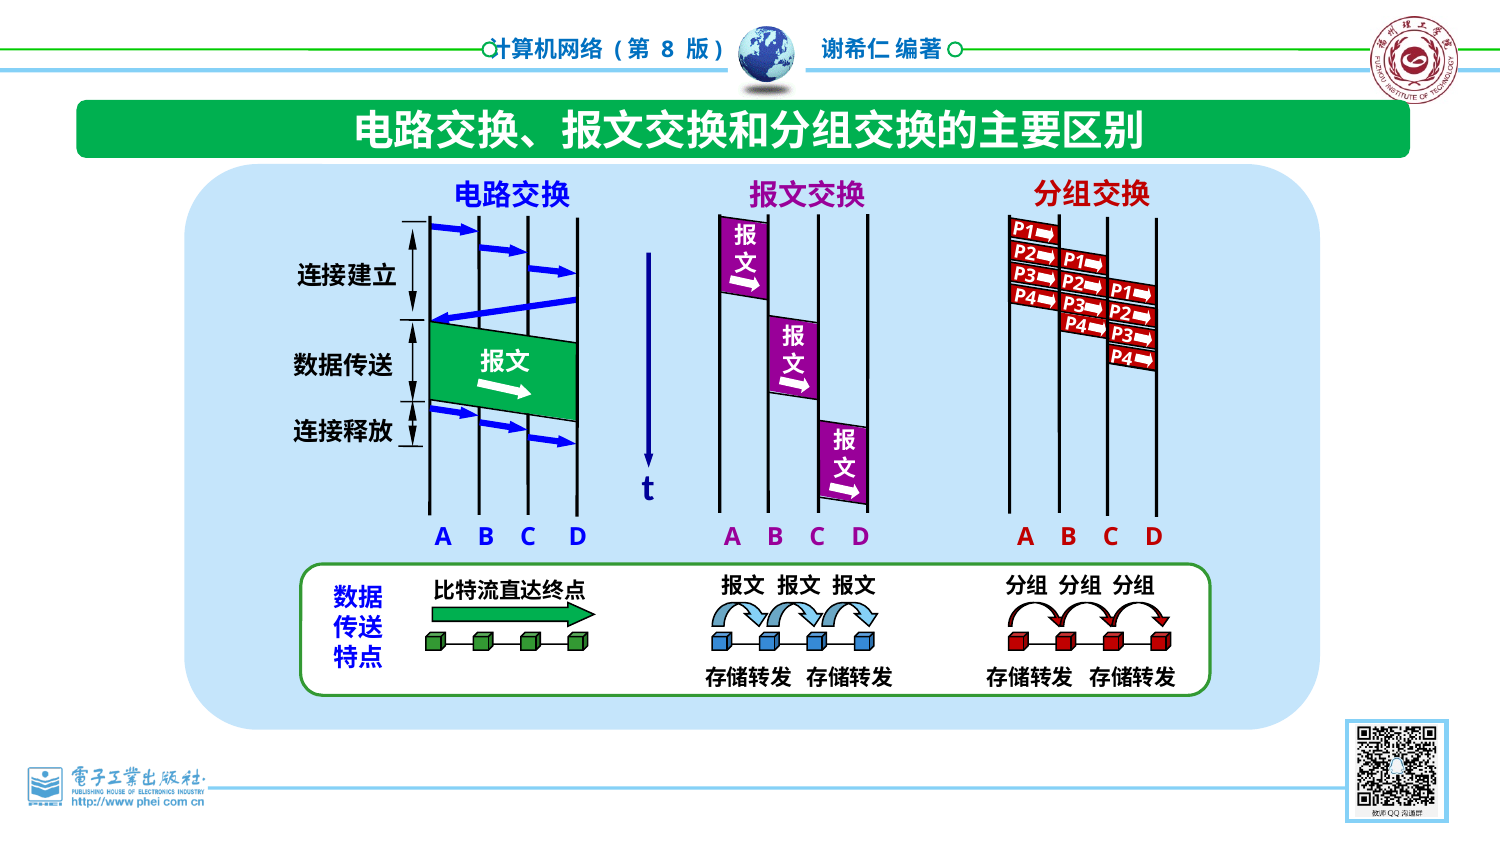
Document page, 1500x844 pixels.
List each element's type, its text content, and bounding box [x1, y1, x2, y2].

text_box [527, 437, 577, 447]
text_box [998, 319, 1043, 332]
text_box t [626, 456, 674, 516]
text_box 分组 [1097, 564, 1171, 606]
text_box 电路交换 [438, 169, 586, 219]
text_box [277, 324, 423, 399]
text_box [743, 606, 768, 627]
text_box [528, 268, 577, 277]
text_box 分组交换 [1018, 168, 1166, 218]
picture [23, 764, 208, 809]
text_box [1045, 606, 1061, 627]
text_box [433, 299, 577, 319]
text_box [798, 606, 823, 627]
text_box [853, 606, 878, 627]
text_box 物理传输媒体 [279, 322, 426, 402]
picture [1370, 16, 1458, 104]
text_box [514, 429, 528, 433]
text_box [1094, 334, 1166, 387]
list 电路交换、报文交换和分组交换的主要区别 [204, 99, 1293, 158]
text_box 存储转发 [791, 656, 909, 698]
picture [736, 24, 796, 99]
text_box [766, 314, 821, 400]
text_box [711, 632, 875, 651]
text_box 存储转发 [971, 656, 1074, 698]
text_box 分组 [1043, 564, 1097, 606]
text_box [996, 210, 1060, 232]
picture [1355, 724, 1438, 817]
text_box 存储转发 [690, 656, 791, 698]
text_box 报文 [707, 564, 762, 606]
text_box [431, 226, 480, 235]
text_box A B C D [1002, 512, 1179, 558]
text_box [300, 563, 1210, 696]
text_box 存储转发 [1074, 656, 1192, 698]
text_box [425, 632, 588, 651]
text_box 比特流直达终点 [419, 569, 602, 611]
text_box A B C D [419, 512, 610, 558]
text_box 数据 传送 特点 [318, 574, 399, 680]
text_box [997, 255, 1157, 311]
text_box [1048, 317, 1158, 369]
text_box 分组 [990, 564, 1043, 606]
text_box 报文 [817, 564, 892, 606]
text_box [818, 418, 873, 505]
text_box [1097, 606, 1113, 627]
text_box [1149, 606, 1169, 627]
text_box IP [424, 408, 429, 427]
text_box [479, 247, 529, 256]
text_box [182, 161, 1323, 732]
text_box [277, 399, 424, 454]
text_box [1008, 632, 1171, 651]
text_box 报文交换 [734, 169, 882, 219]
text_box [428, 321, 580, 422]
text_box [432, 611, 595, 627]
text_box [719, 213, 774, 300]
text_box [281, 219, 427, 321]
text_box A B C D [709, 512, 886, 558]
text_box 报文 [762, 564, 817, 606]
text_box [998, 233, 1109, 253]
